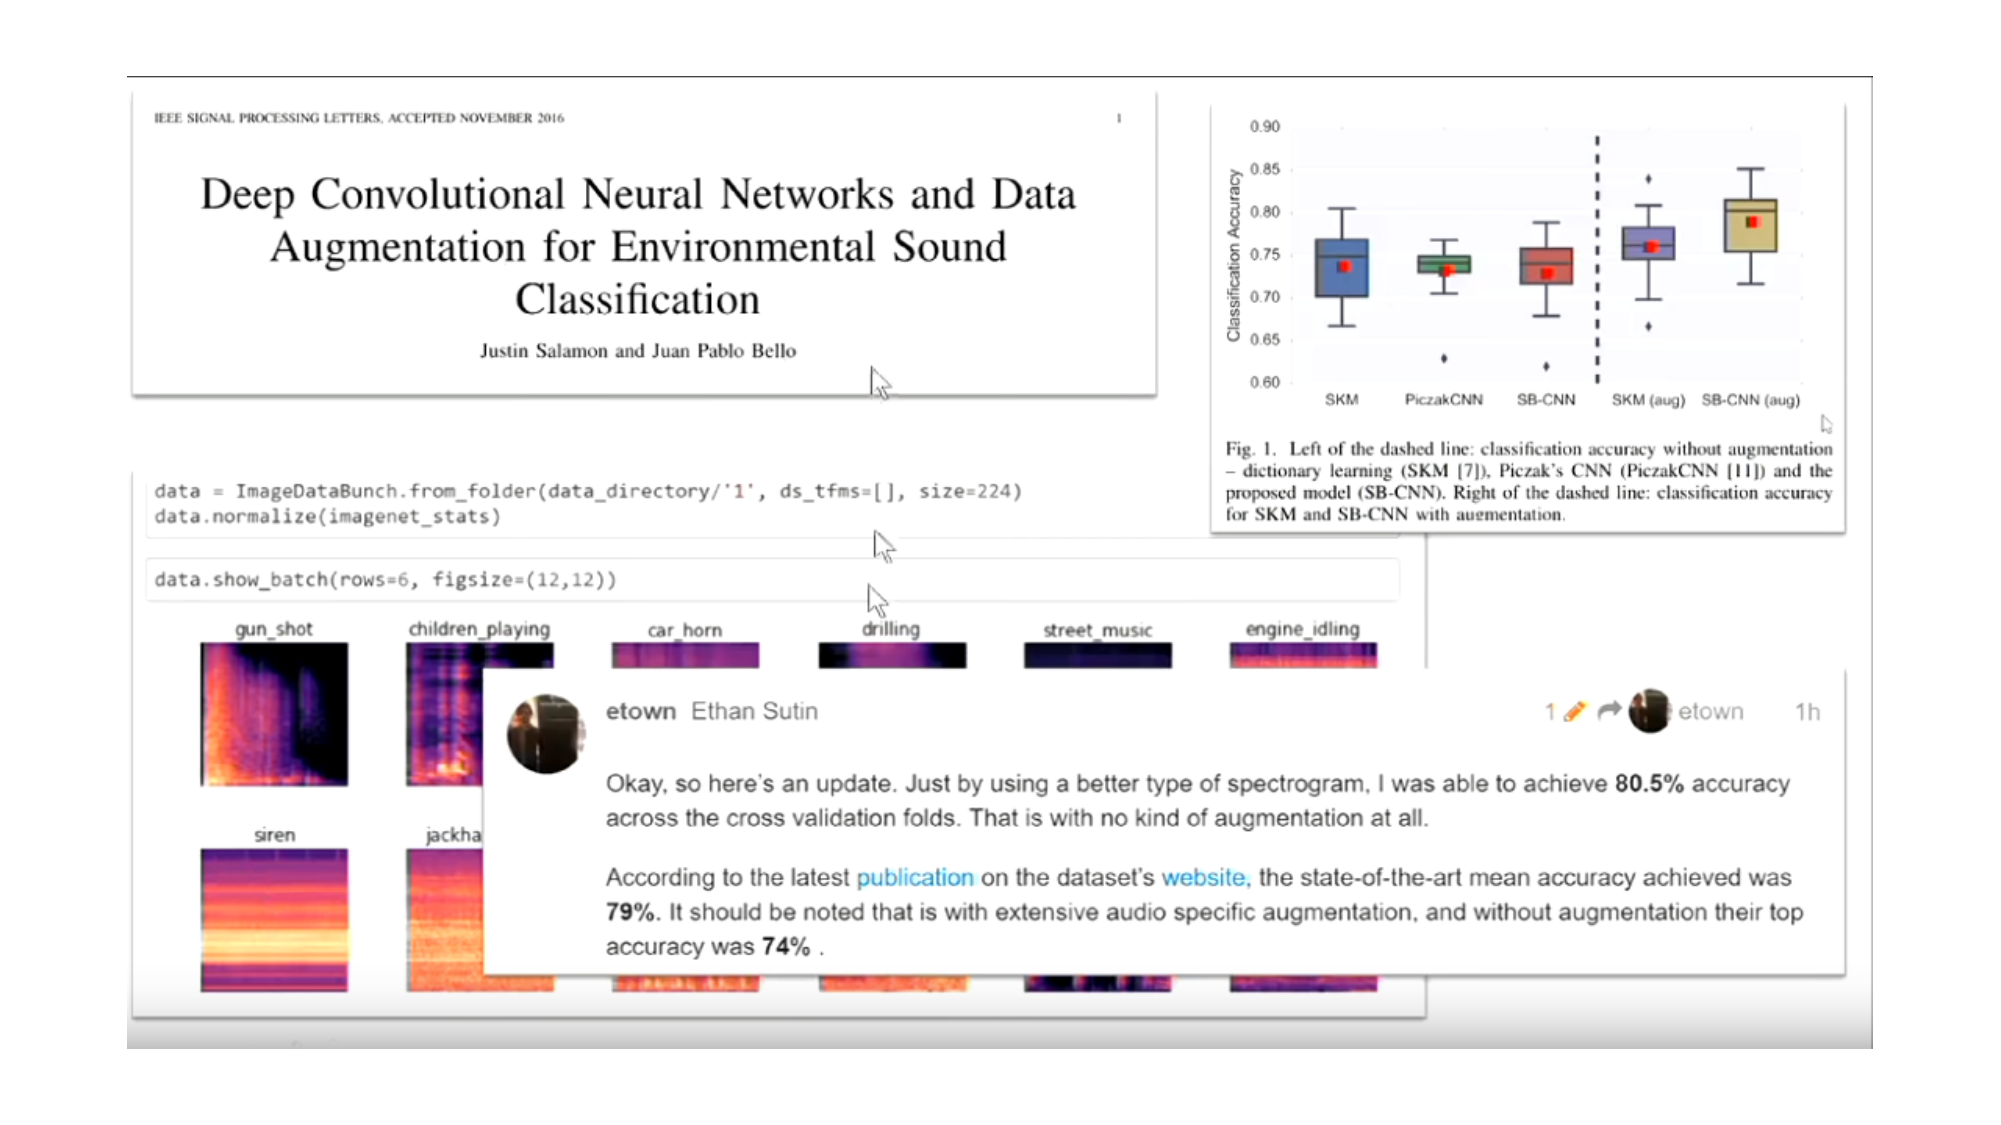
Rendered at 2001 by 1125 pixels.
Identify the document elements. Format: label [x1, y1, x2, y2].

picture [127, 76, 1873, 1049]
